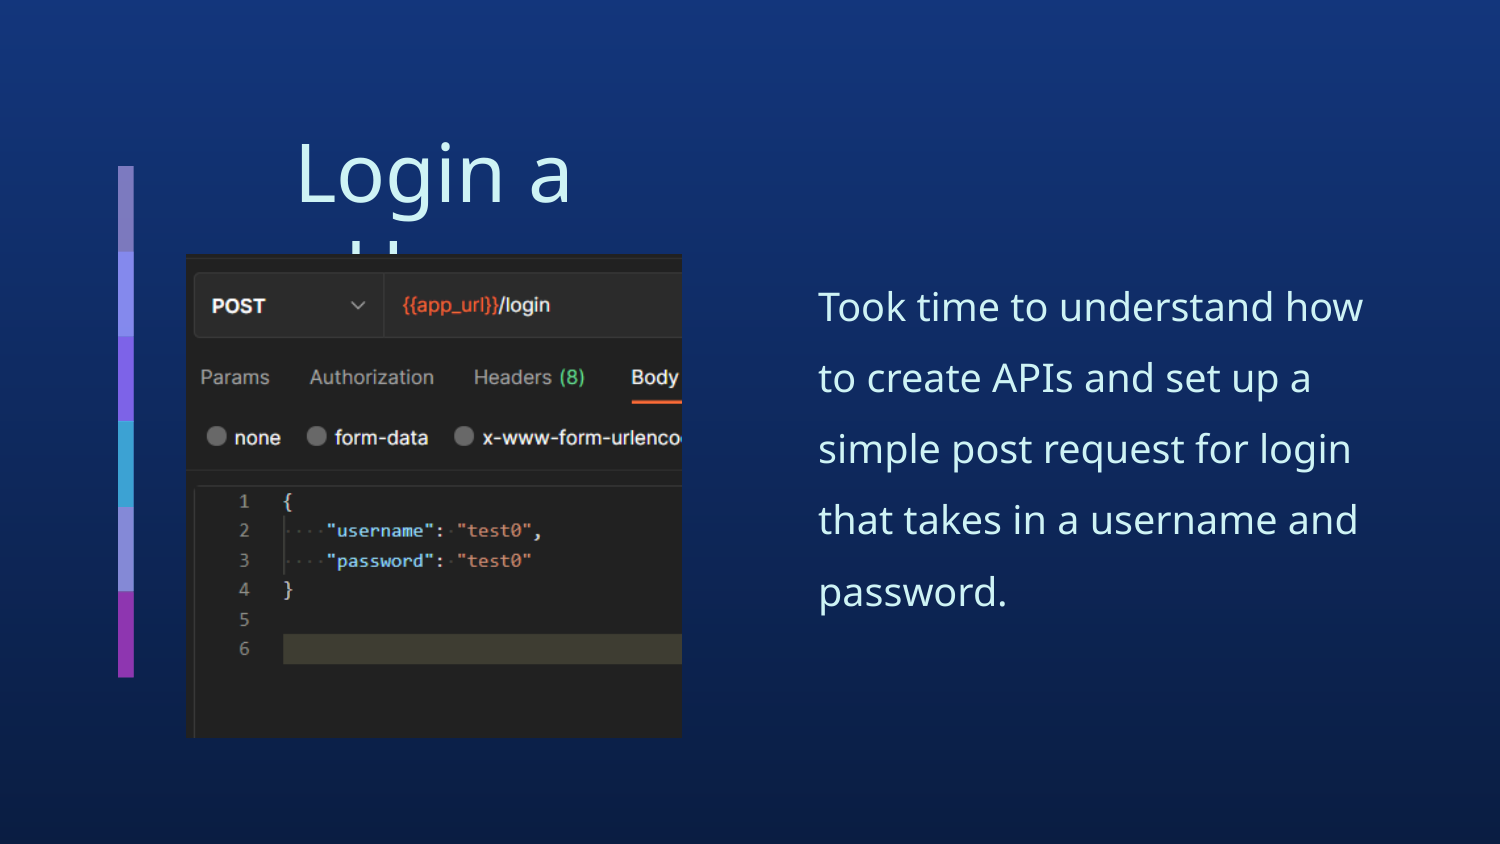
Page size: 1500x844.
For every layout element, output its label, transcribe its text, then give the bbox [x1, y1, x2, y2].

picture [186, 254, 682, 738]
title Login a User [219, 106, 649, 250]
list Took time to understand how to create APIs and set up a simple post request for login that takes in a username and password. [803, 243, 1382, 601]
